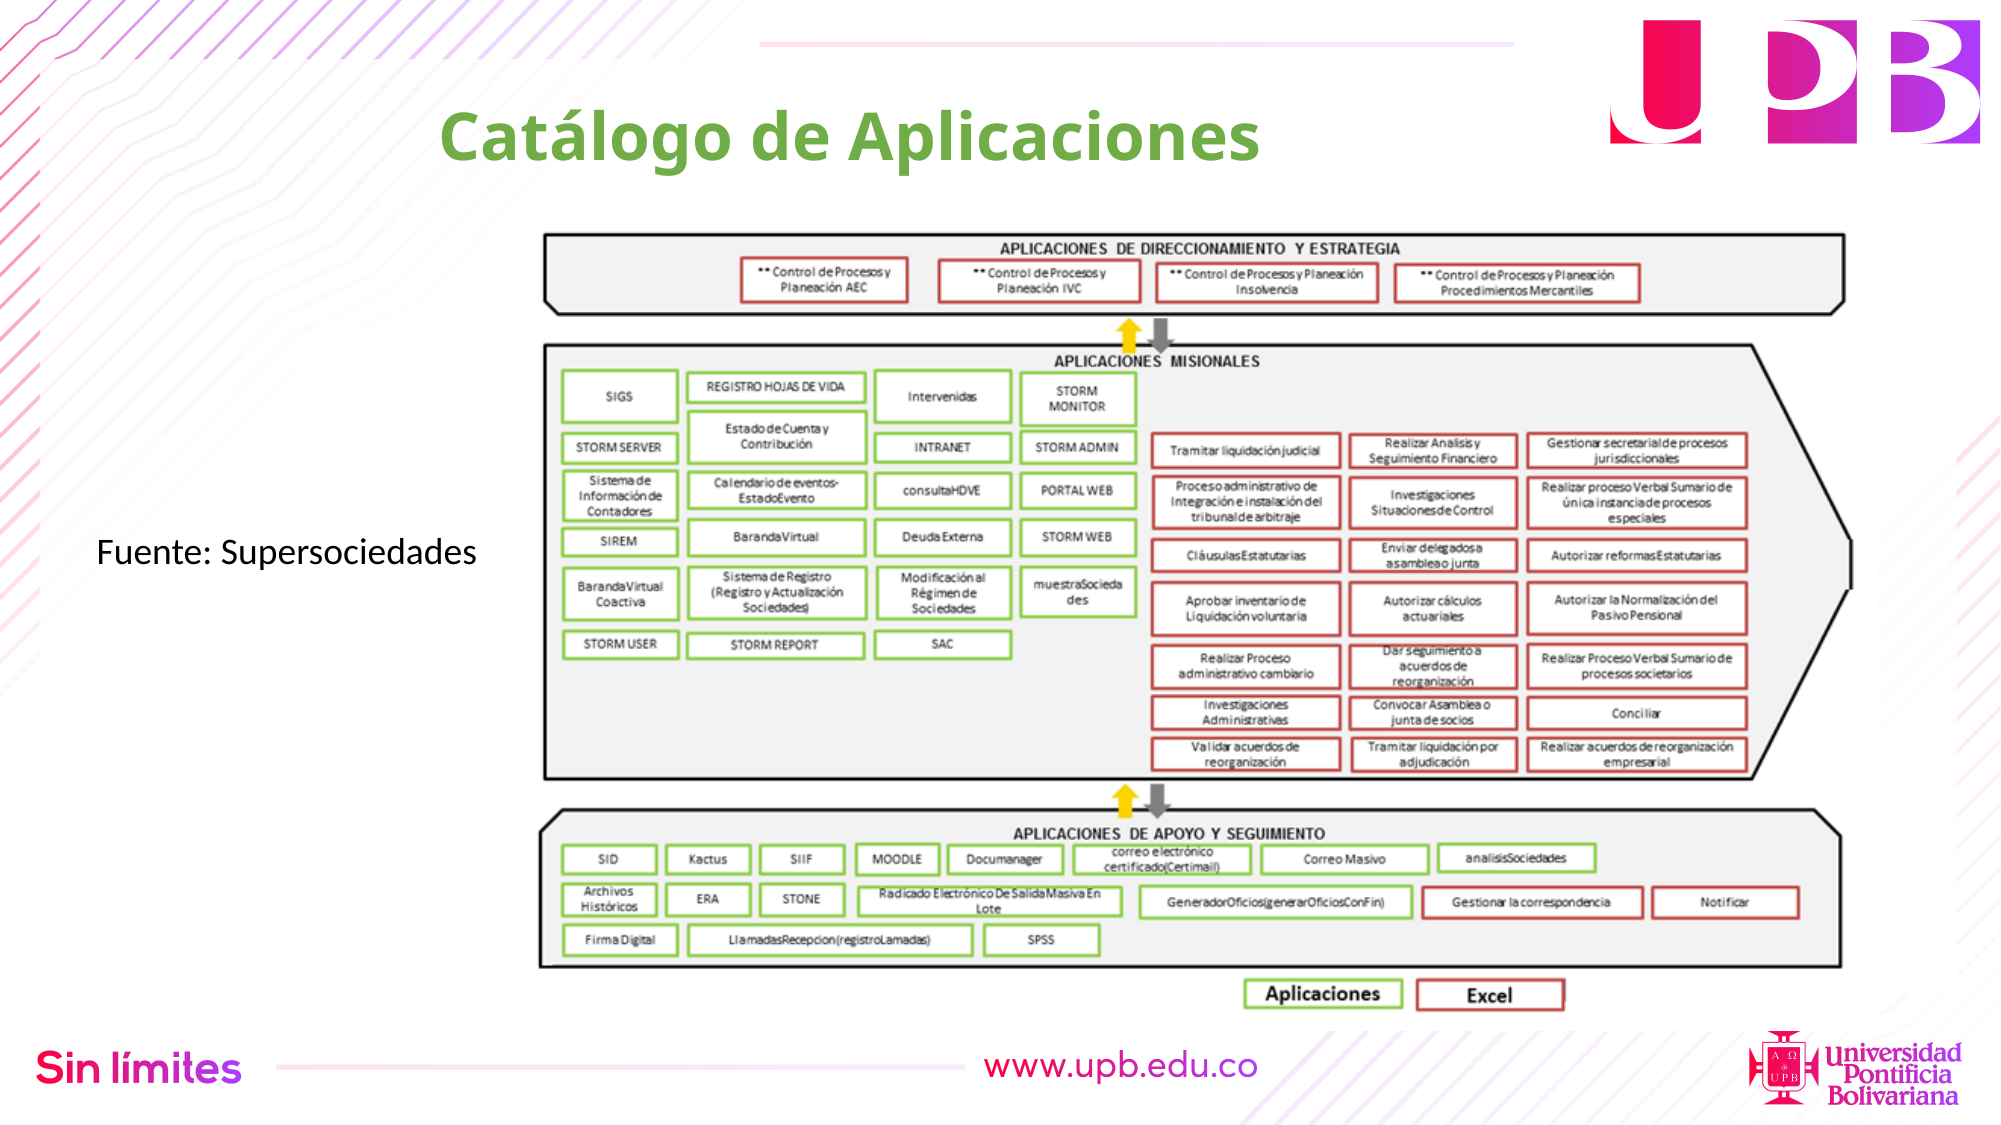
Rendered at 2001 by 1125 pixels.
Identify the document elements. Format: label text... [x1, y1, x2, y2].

picture [0, 0, 2001, 1125]
title Catálogo de Aplicaciones [269, 74, 1433, 204]
text_box Fuente: Supersociedades [81, 520, 493, 580]
